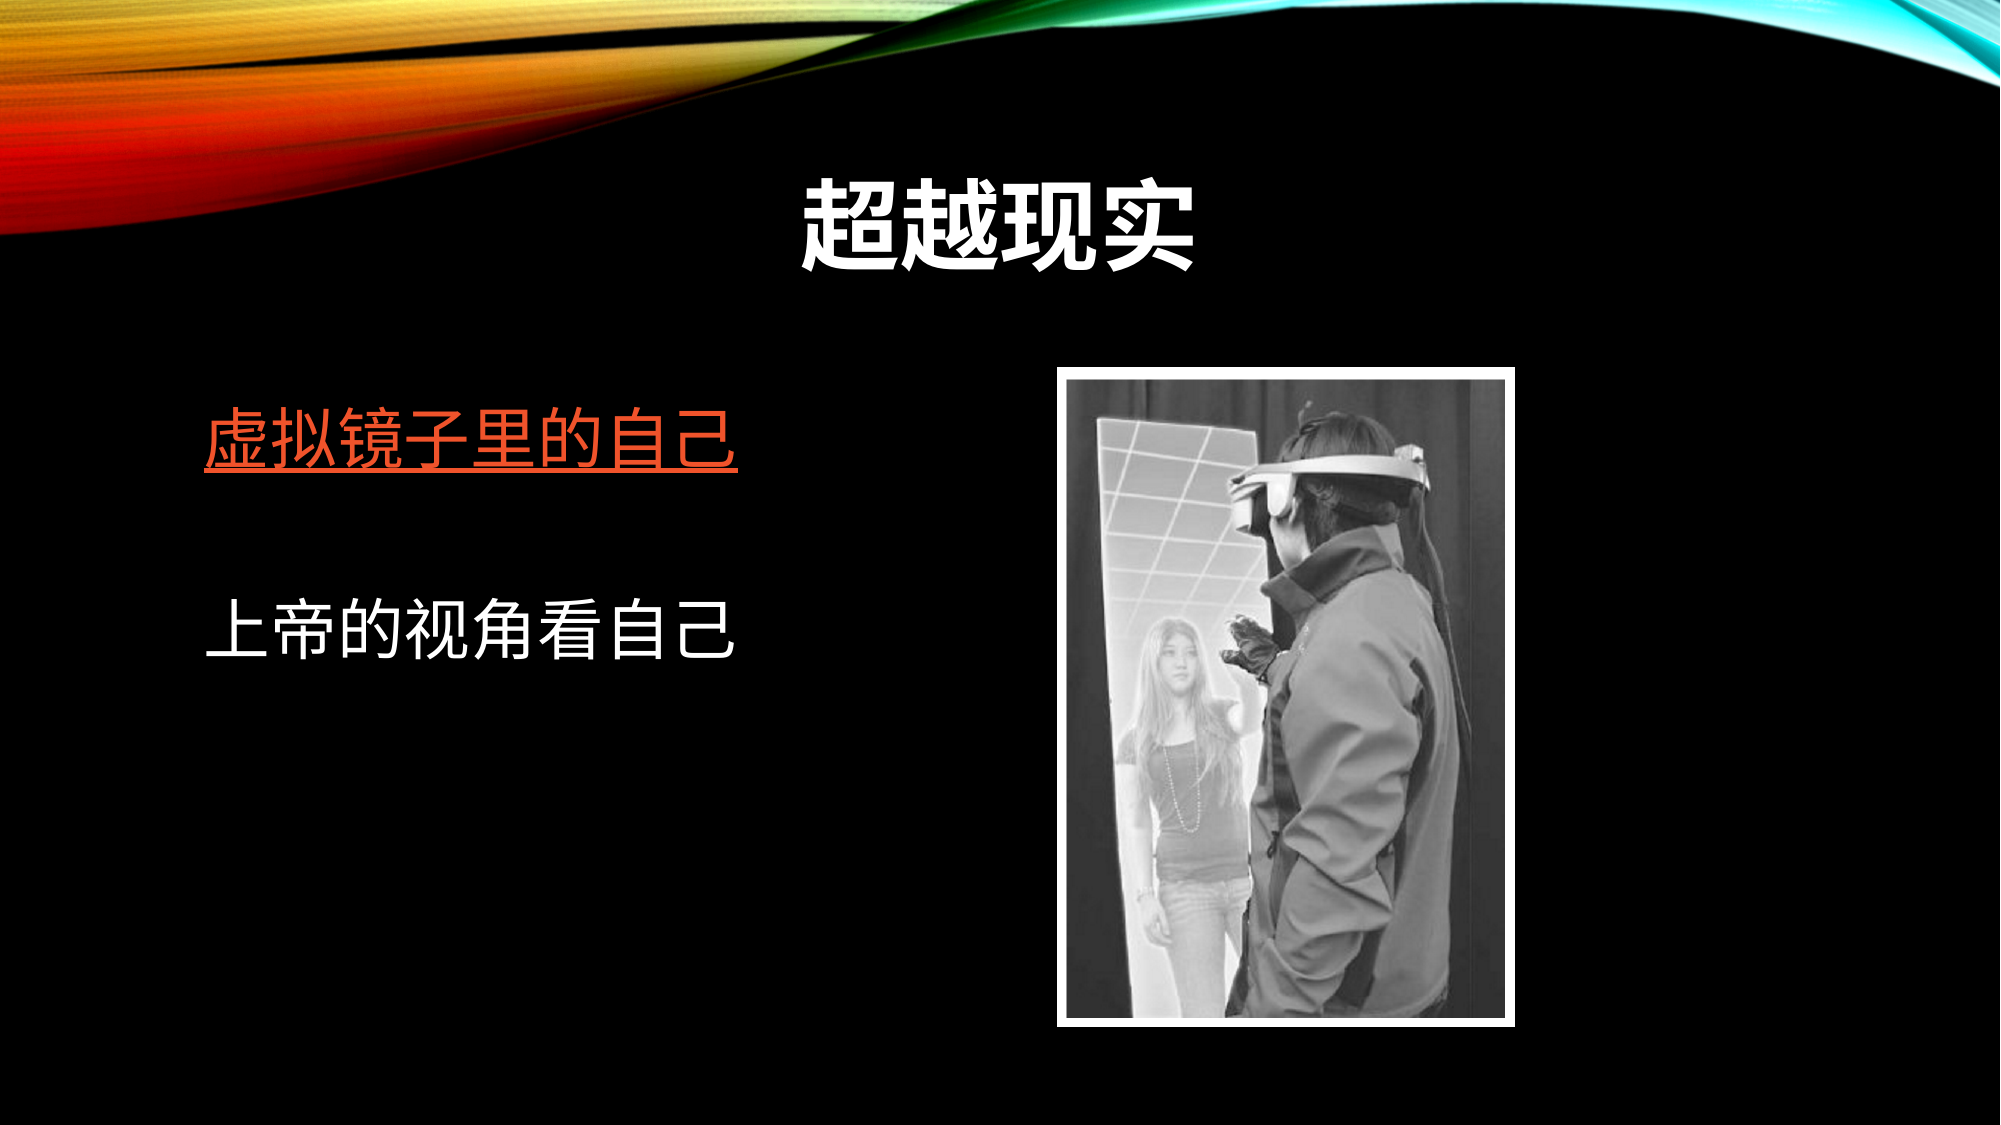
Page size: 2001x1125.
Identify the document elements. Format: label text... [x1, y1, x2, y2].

picture [1057, 366, 1515, 1027]
title 超越现实 [112, 125, 1888, 338]
list 虚拟镜子里的自己 上帝的视角看自己 [188, 389, 1888, 1050]
picture [0, 0, 2000, 237]
